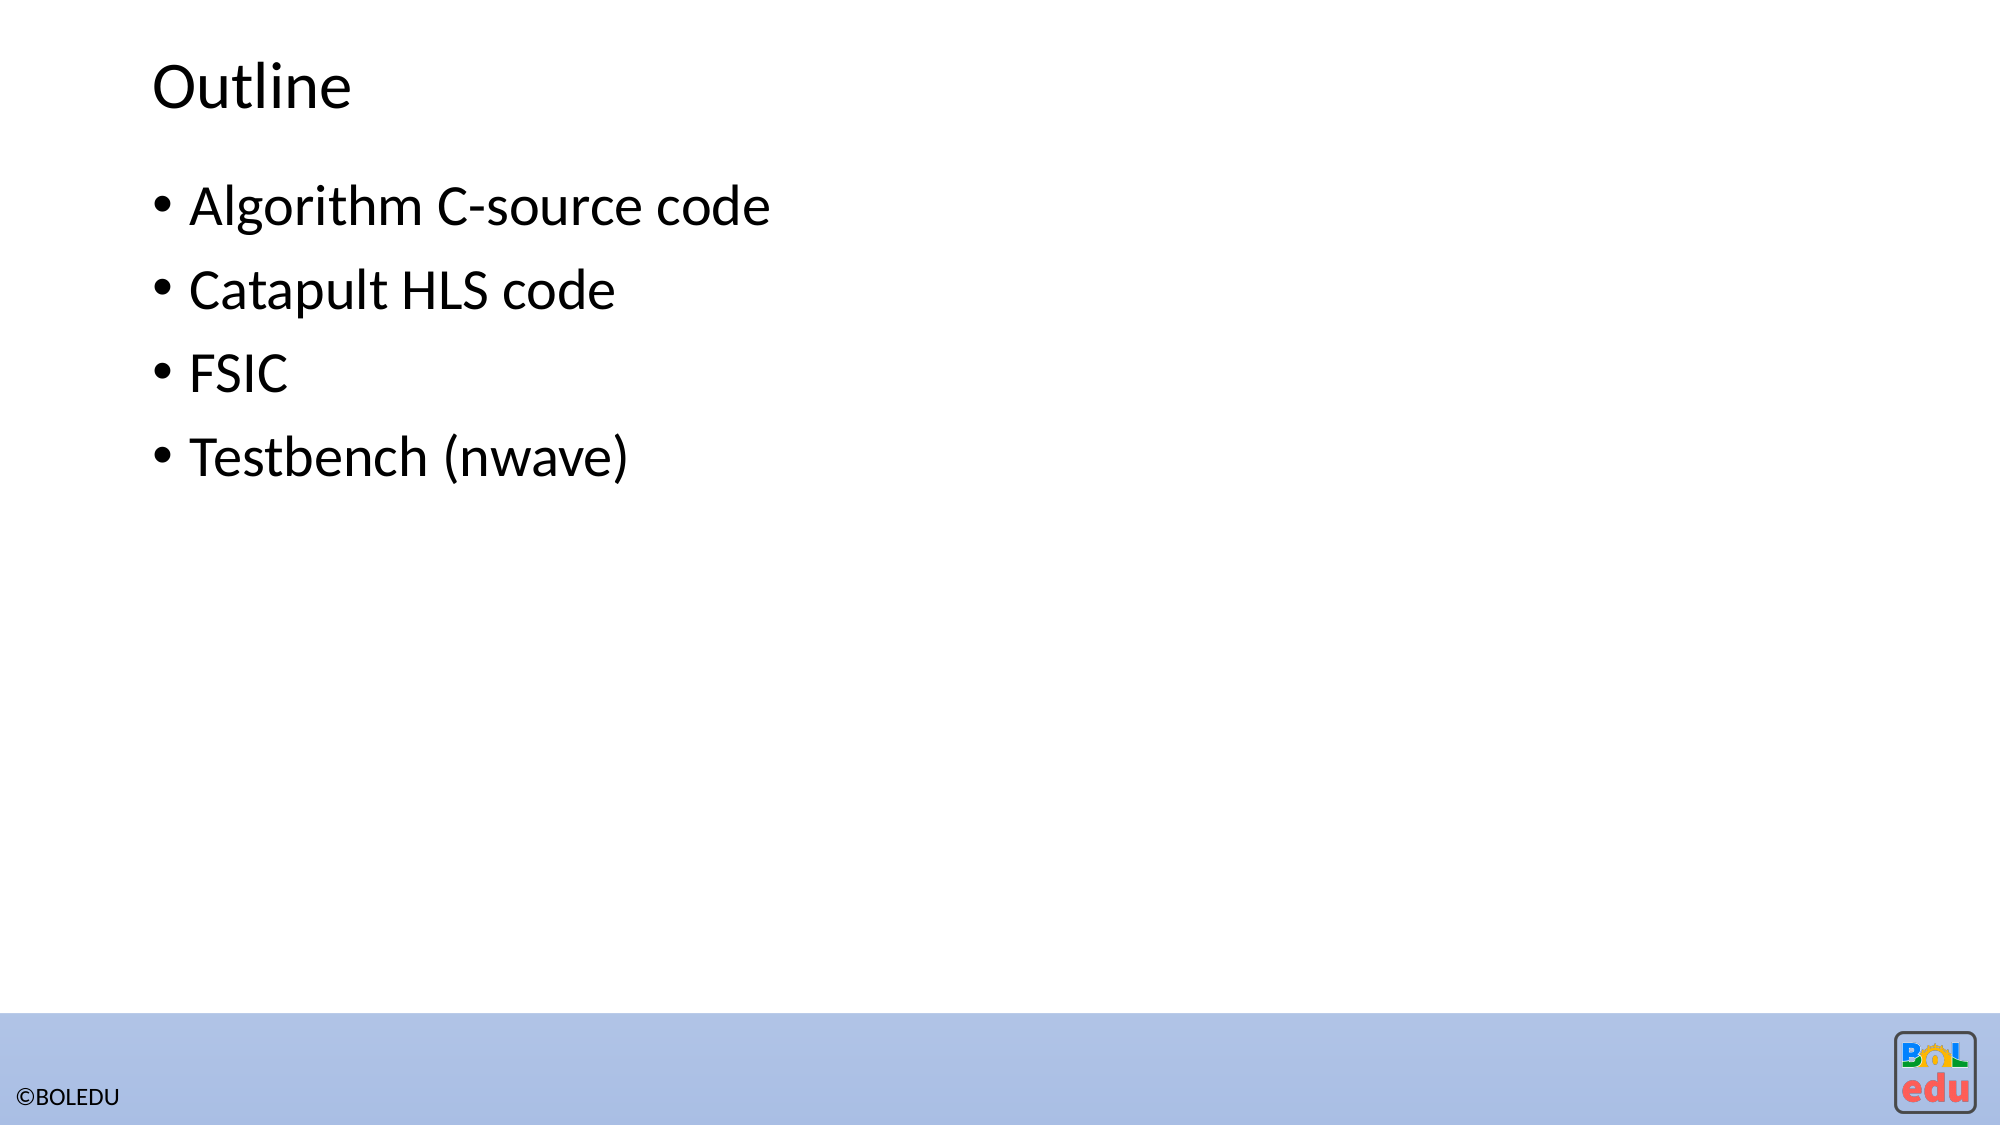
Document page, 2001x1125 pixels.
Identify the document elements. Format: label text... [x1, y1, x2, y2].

list Algorithm C-source code Catapult HLS code FSIC Testbench (nwave) [137, 167, 1863, 990]
picture [1894, 1031, 1981, 1114]
title Outline [137, 13, 1863, 160]
